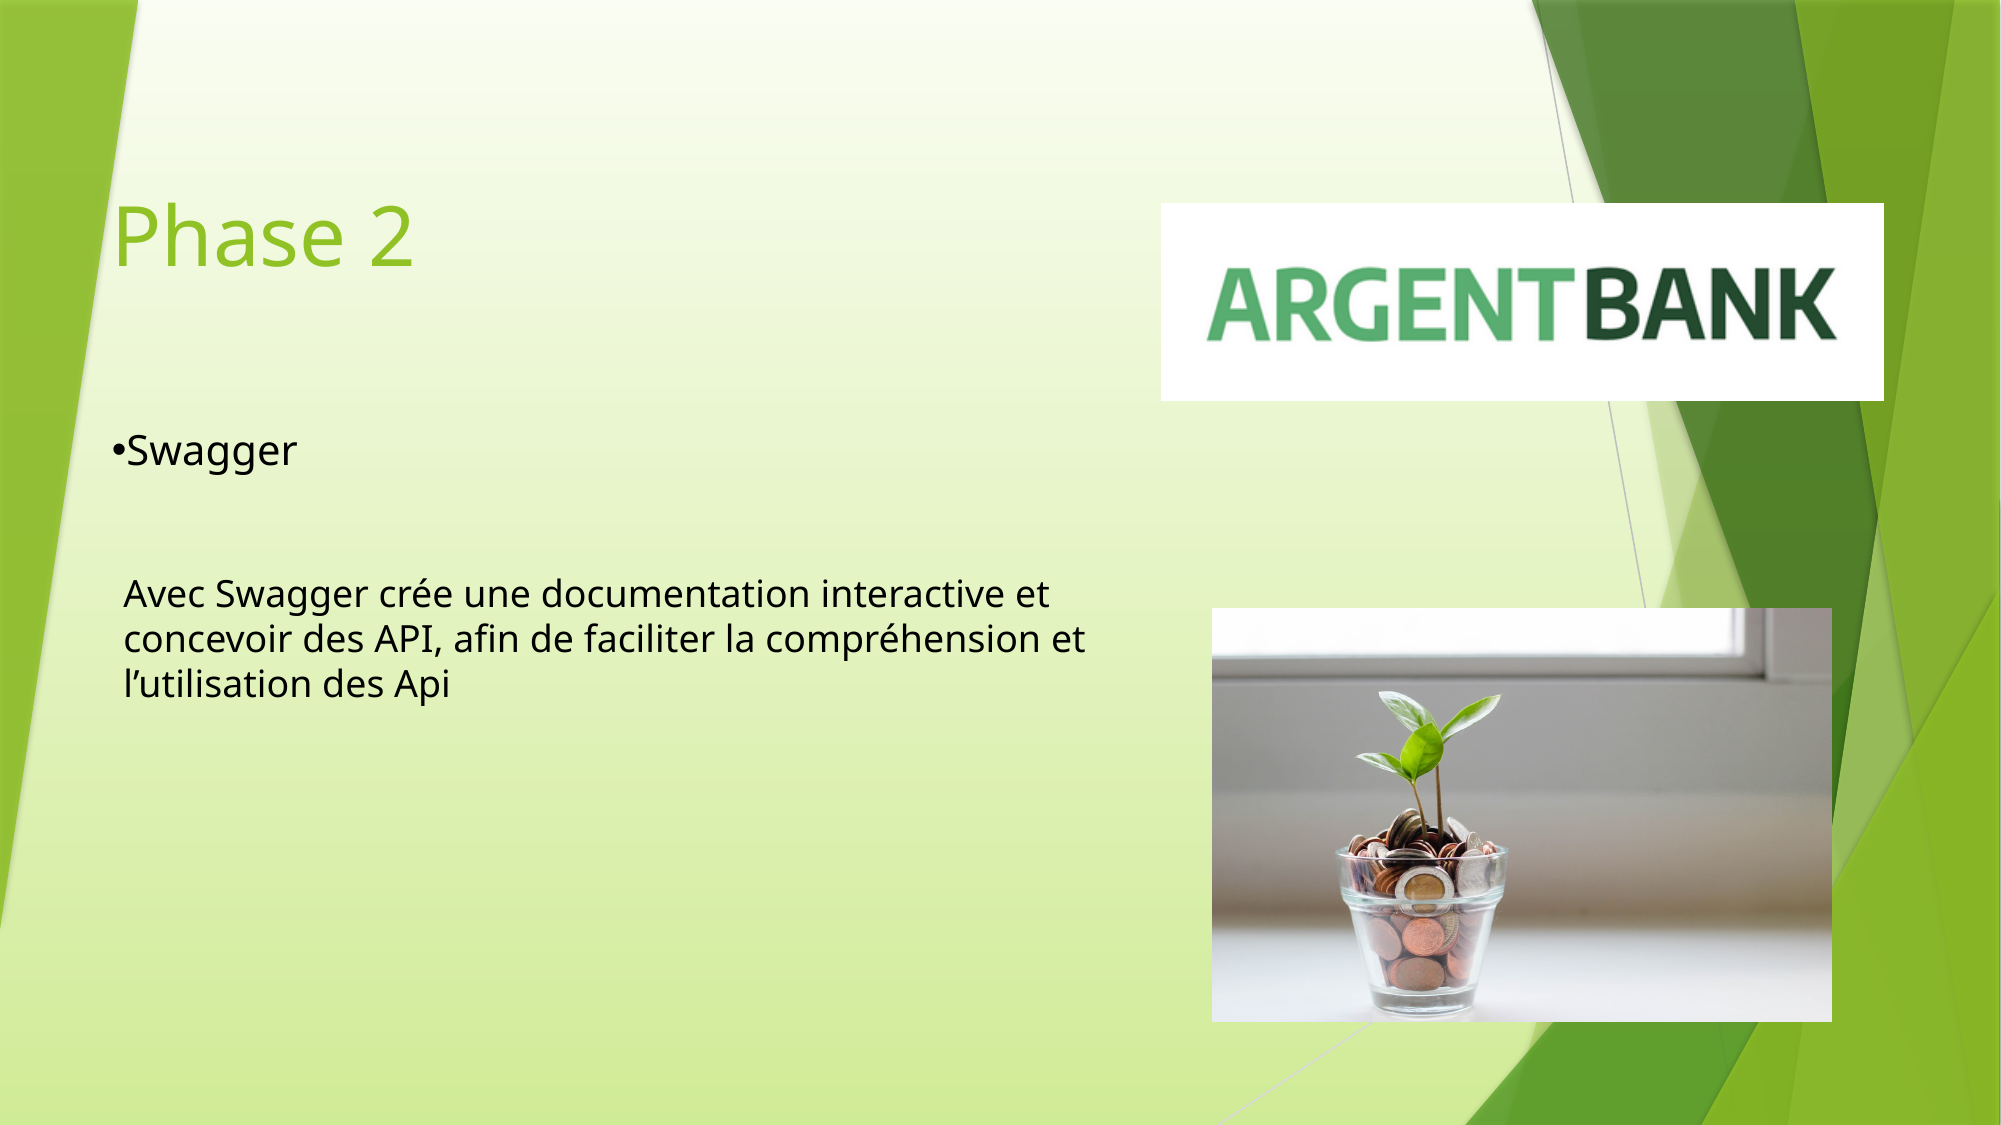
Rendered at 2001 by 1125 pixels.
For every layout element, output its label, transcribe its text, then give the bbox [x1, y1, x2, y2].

text_box Swagger [96, 382, 963, 579]
title Phase 2 [96, 140, 963, 326]
picture [1212, 607, 1833, 1022]
text_box Avec Swagger crée une documentation interactive et concevoir des API, afin de faciliter la compréhension et l’utilisation des Api [108, 562, 1162, 713]
picture [1161, 203, 1884, 401]
